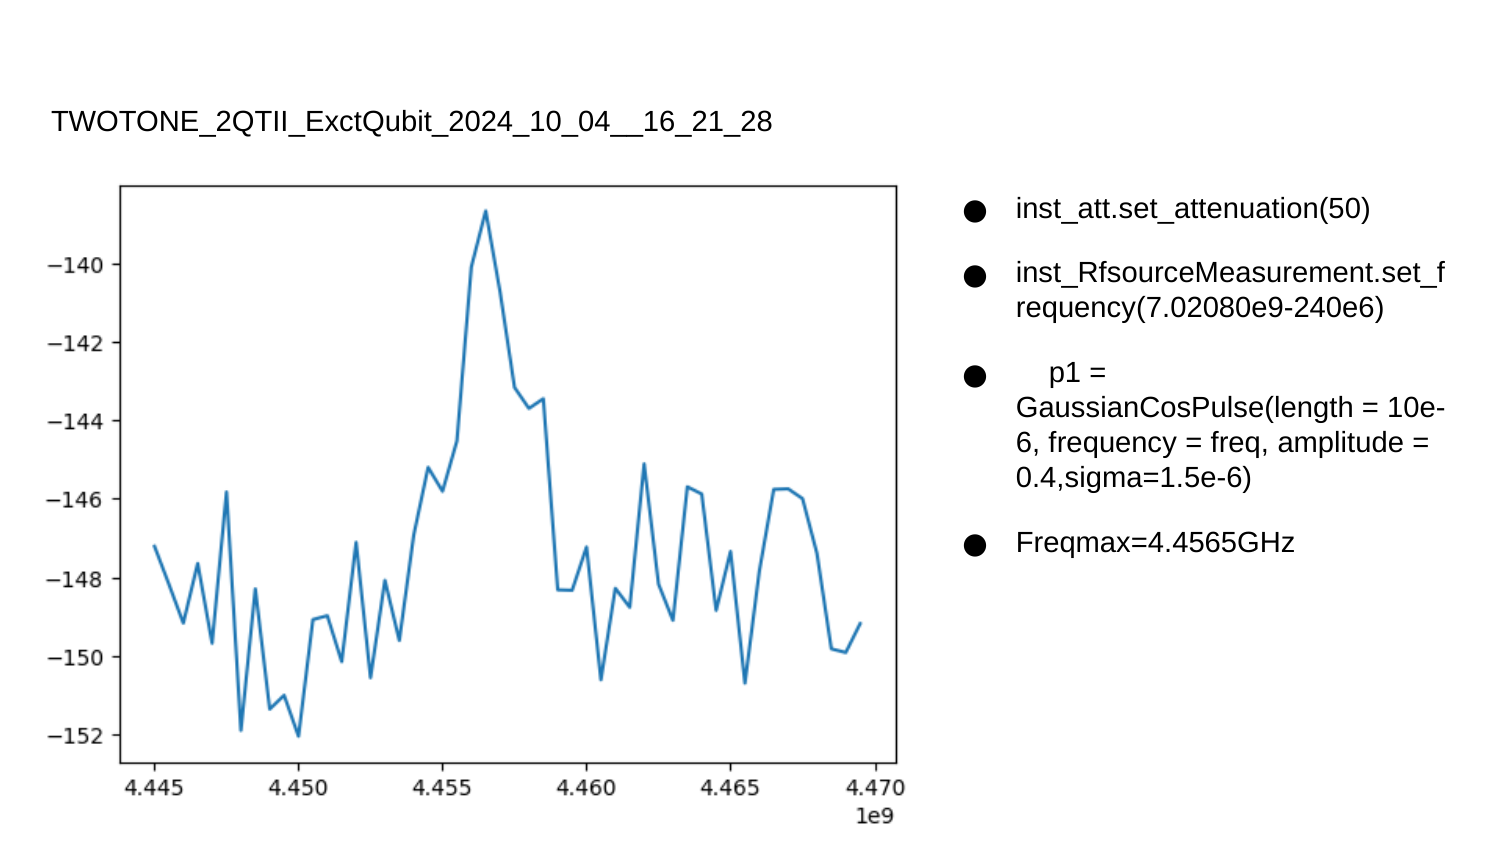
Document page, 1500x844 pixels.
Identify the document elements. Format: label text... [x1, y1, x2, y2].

text_box inst_att.set_attenuation(50) inst_RfsourceMeasurement.set_frequency(7.02080e9-240e6) p1 = GaussianCosPulse(length = 10e-6, frequency = freq, amplitude = 0.4,sigma=1.5e-6) Freqmax=4.4565GHz [944, 189, 1449, 750]
picture [29, 170, 921, 844]
text_box TWOTONE_2QTII_ExctQubit_2024_10_04__16_21_28 [51, 72, 1449, 167]
